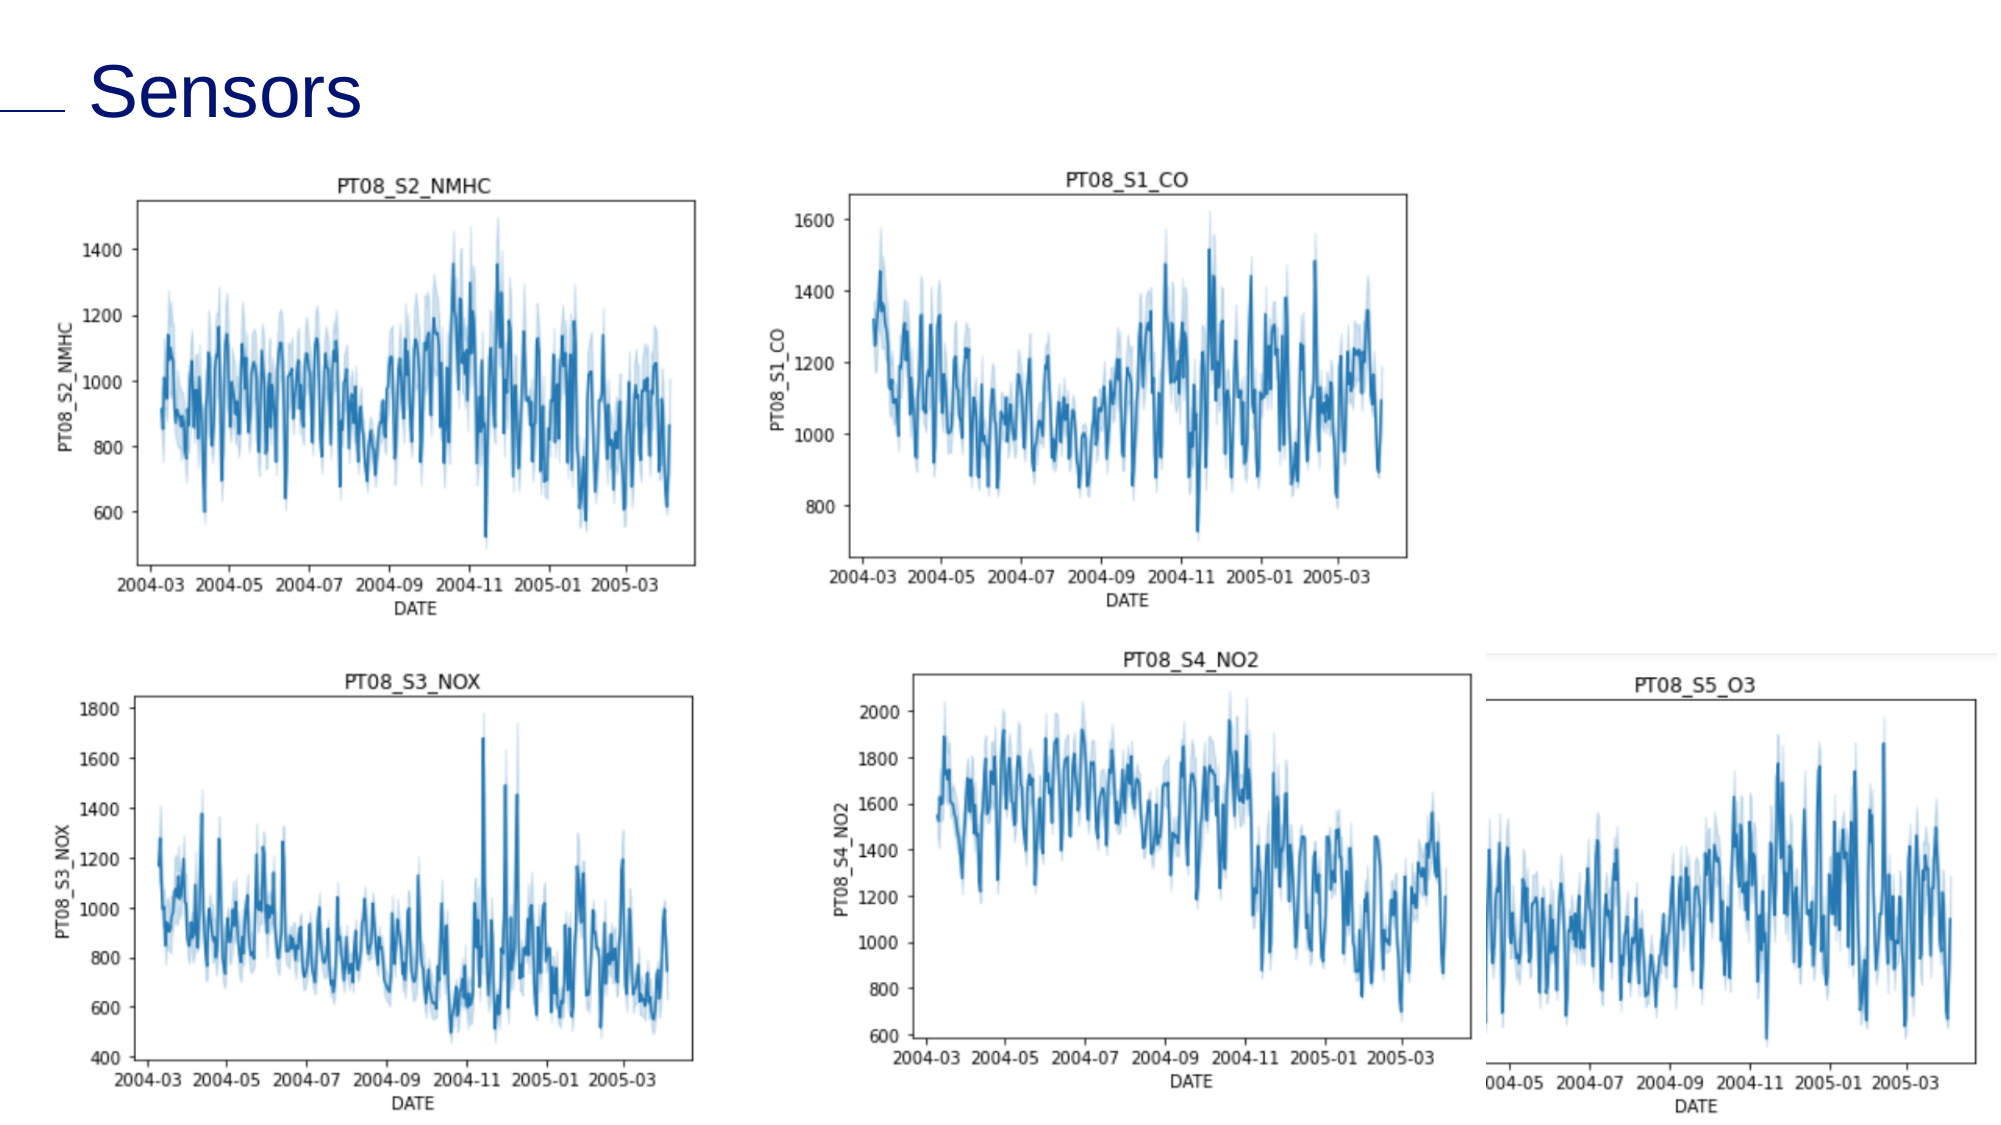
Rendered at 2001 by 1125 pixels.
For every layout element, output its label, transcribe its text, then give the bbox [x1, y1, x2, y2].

picture [38, 659, 717, 1123]
picture [754, 152, 1427, 622]
picture [824, 636, 1997, 1125]
picture [44, 158, 710, 624]
title Sensors [88, 42, 1975, 134]
